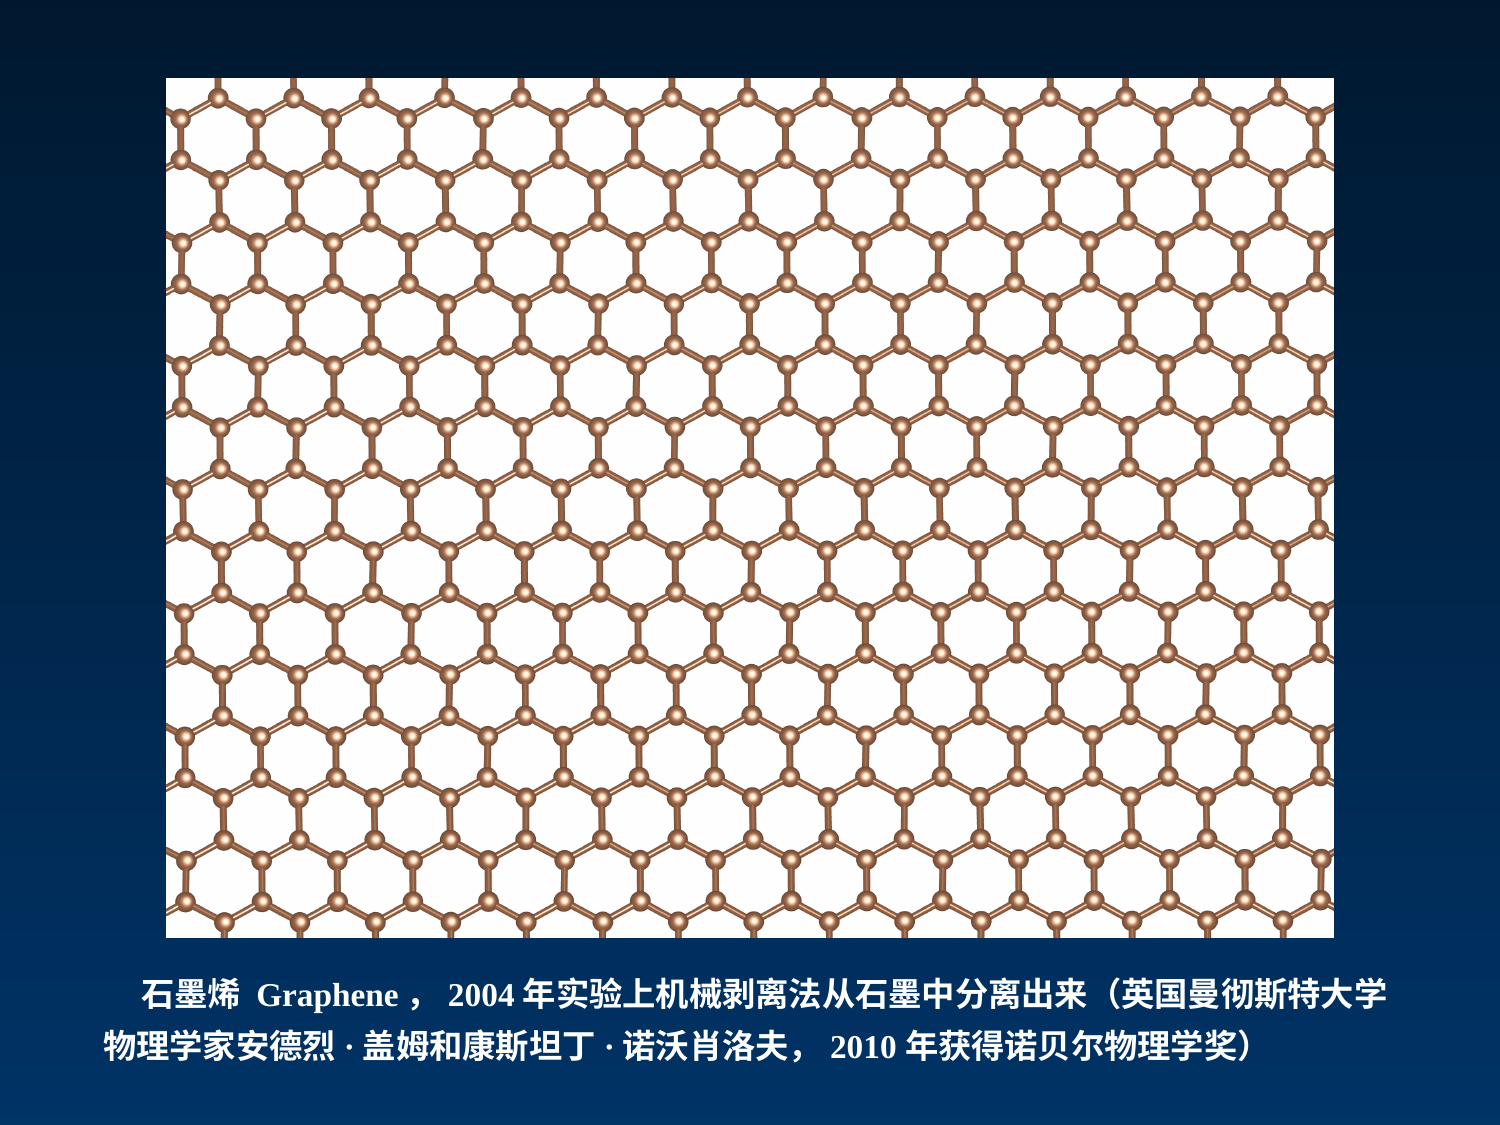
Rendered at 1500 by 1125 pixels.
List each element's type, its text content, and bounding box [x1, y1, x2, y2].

text_box 石墨烯 Graphene，2004年实验上机械剥离法从石墨中分离出来（英国曼彻斯特大学物理学家安德烈·盖姆和康斯坦丁·诺沃肖洛夫，2010年获得诺贝尔物理学奖） [88, 953, 1424, 1072]
picture [166, 77, 1334, 938]
